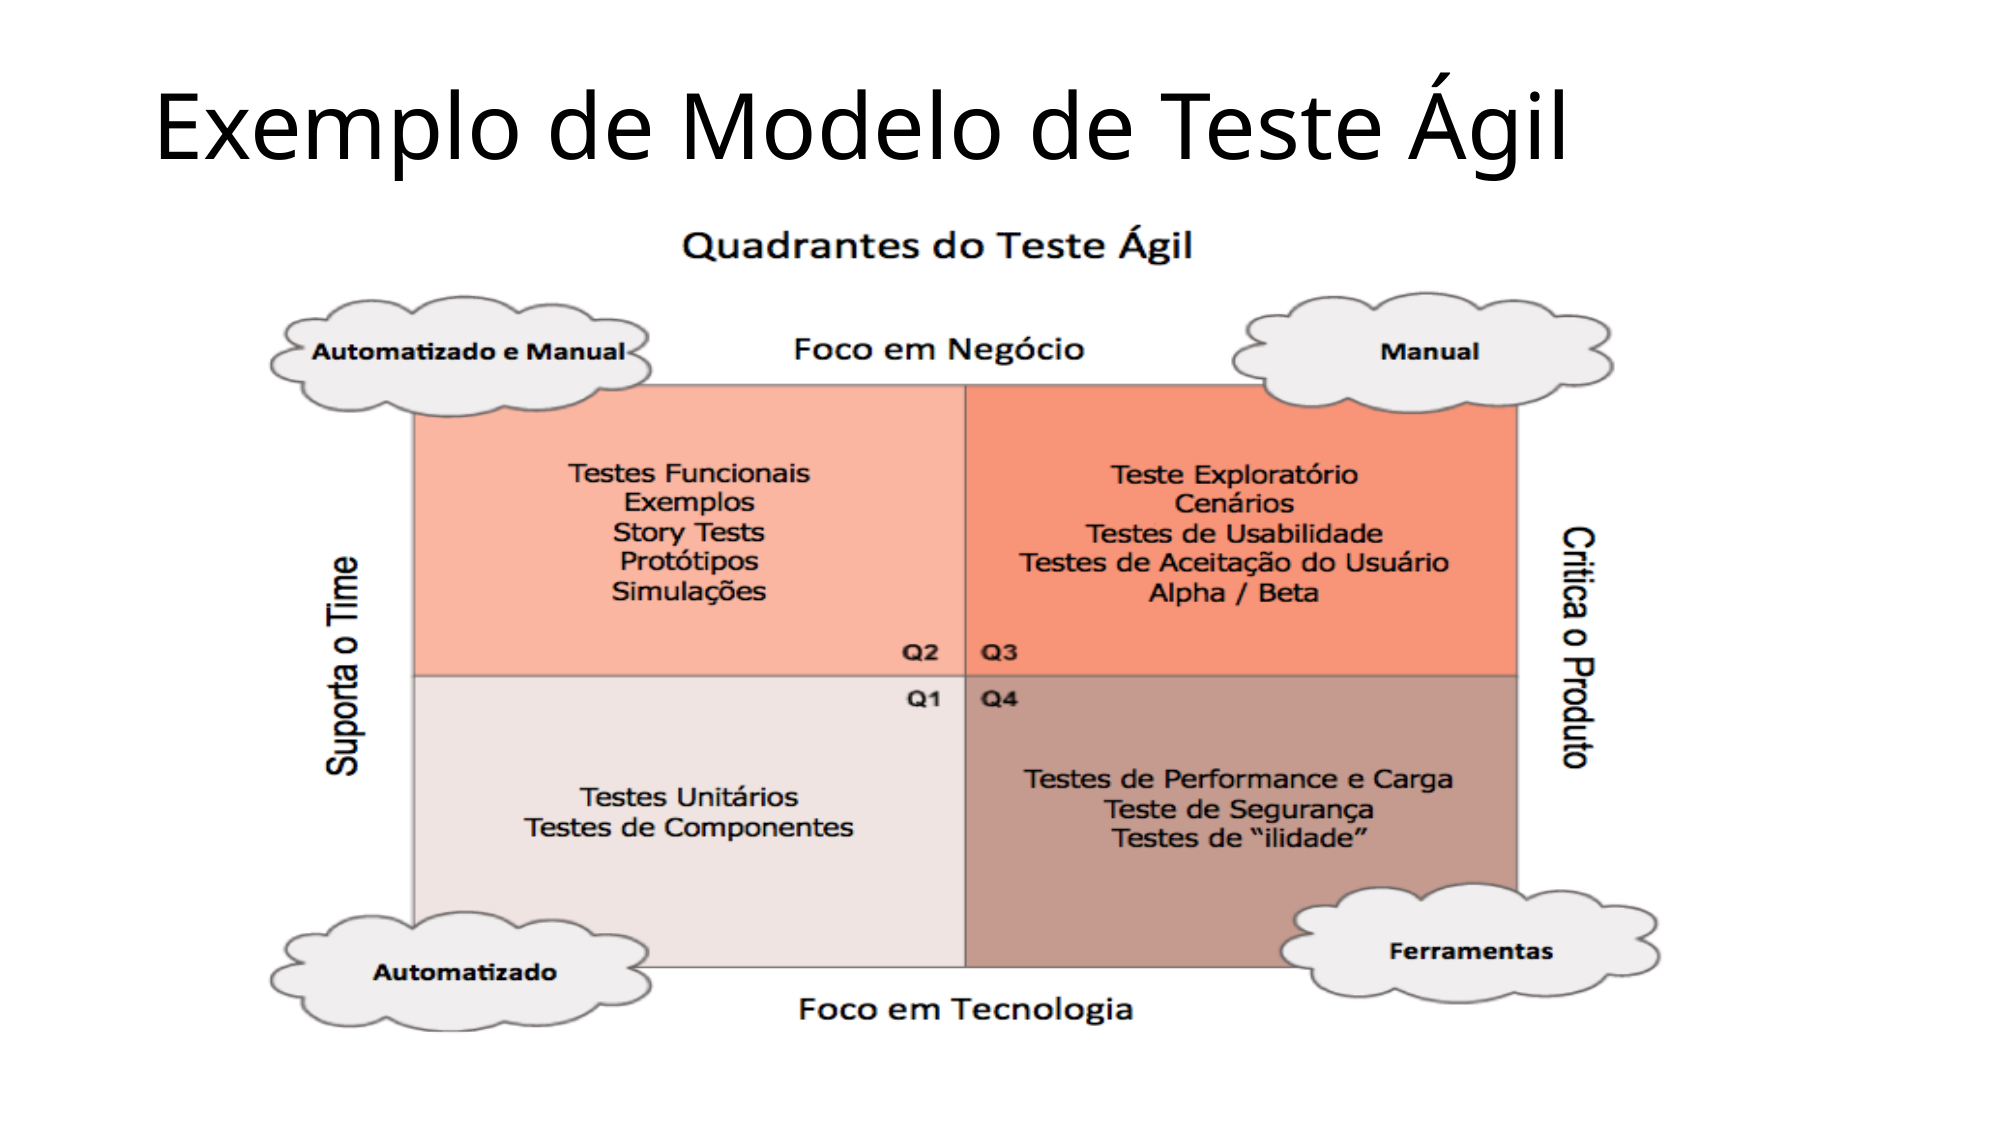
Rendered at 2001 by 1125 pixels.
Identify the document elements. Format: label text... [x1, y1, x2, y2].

title Exemplo de Modelo de Teste Ágil [137, 59, 1863, 199]
picture [267, 213, 1669, 1038]
